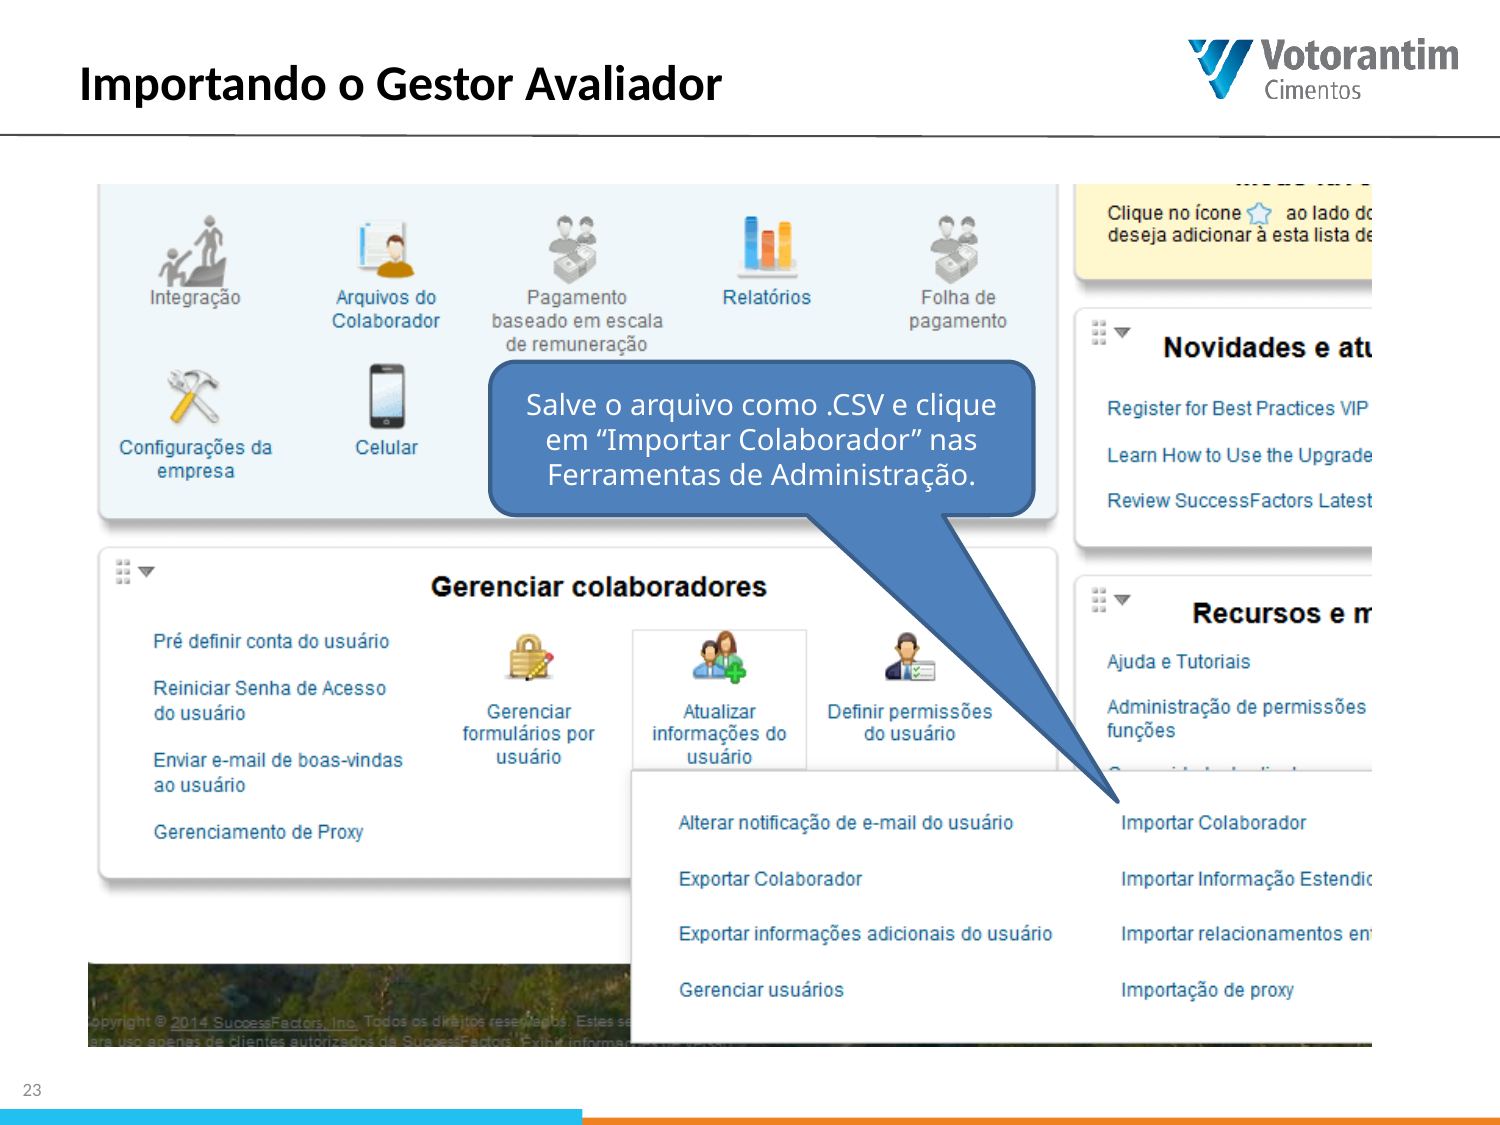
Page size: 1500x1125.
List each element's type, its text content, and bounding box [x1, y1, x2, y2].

text_box Importando o Gestor Avaliador [64, 42, 984, 114]
picture [1188, 38, 1458, 99]
picture [88, 184, 1372, 1048]
